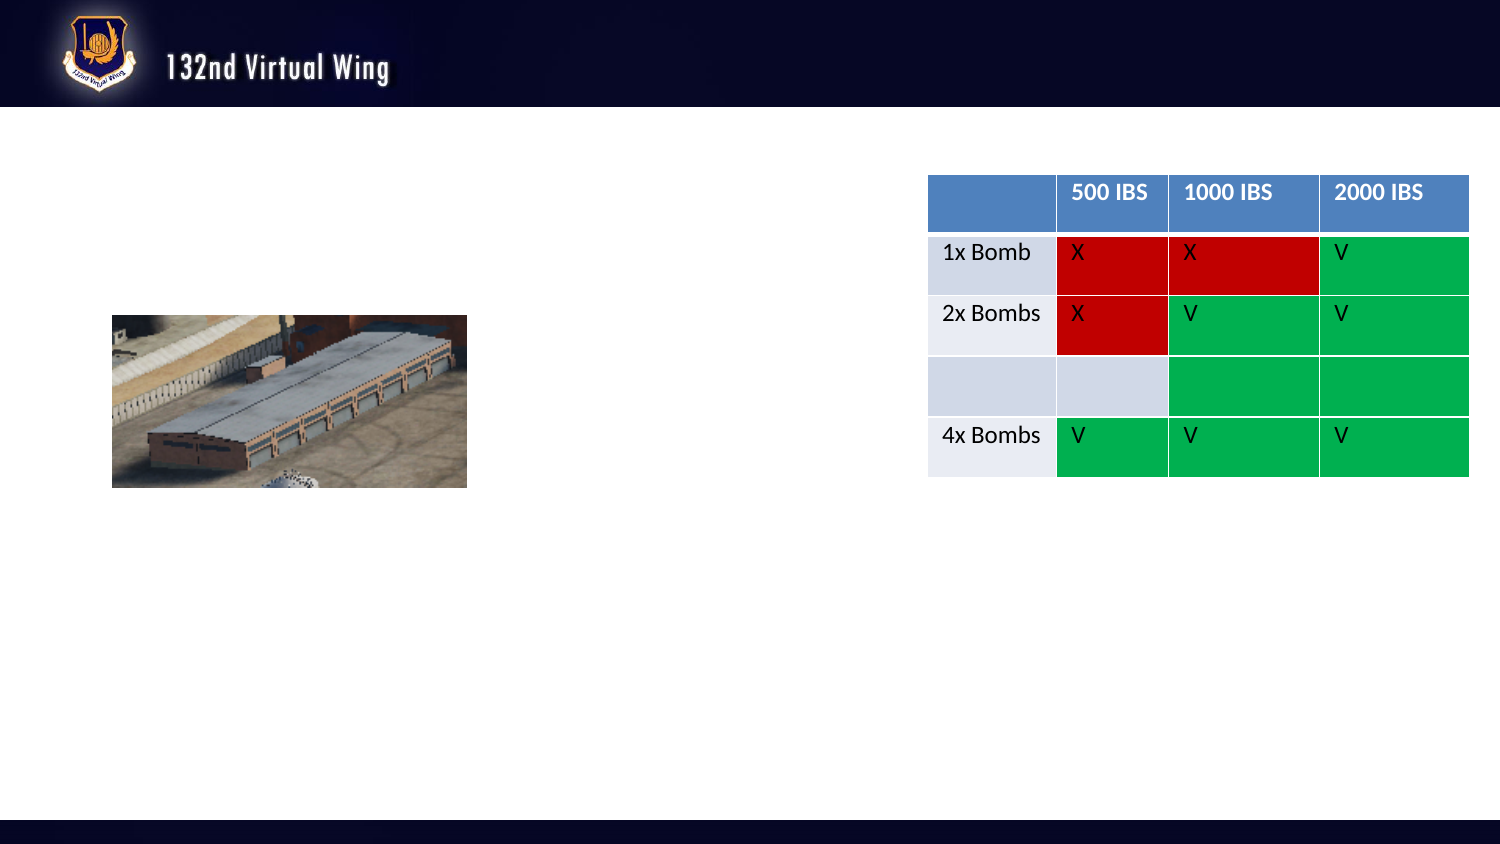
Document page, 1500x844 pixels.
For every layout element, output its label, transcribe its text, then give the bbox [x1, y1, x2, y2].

table_cell 1x Bomb [928, 237, 1056, 295]
table_cell [1057, 357, 1168, 416]
table_cell [1169, 357, 1319, 416]
table_cell [928, 357, 1056, 416]
picture [0, 0, 1500, 107]
table_cell [1320, 357, 1469, 416]
table_header 500 IBS [1057, 175, 1168, 232]
table_header 2000 IBS [1320, 175, 1469, 232]
table_cell V [1057, 418, 1168, 477]
table_cell 4x Bombs [928, 418, 1056, 477]
table_header 1000 IBS [1169, 175, 1319, 232]
table_cell X [1169, 237, 1319, 295]
table_cell X [1057, 296, 1168, 355]
table_cell V [1169, 296, 1319, 355]
table_cell X [1057, 237, 1168, 295]
table_cell V [1320, 296, 1469, 355]
table_cell V [1320, 237, 1469, 295]
table_cell V [1320, 418, 1469, 477]
table_cell V [1169, 418, 1319, 477]
picture [0, 820, 1500, 844]
table_cell 2x Bombs [928, 296, 1056, 355]
picture [111, 315, 467, 488]
table_header [928, 175, 1056, 232]
